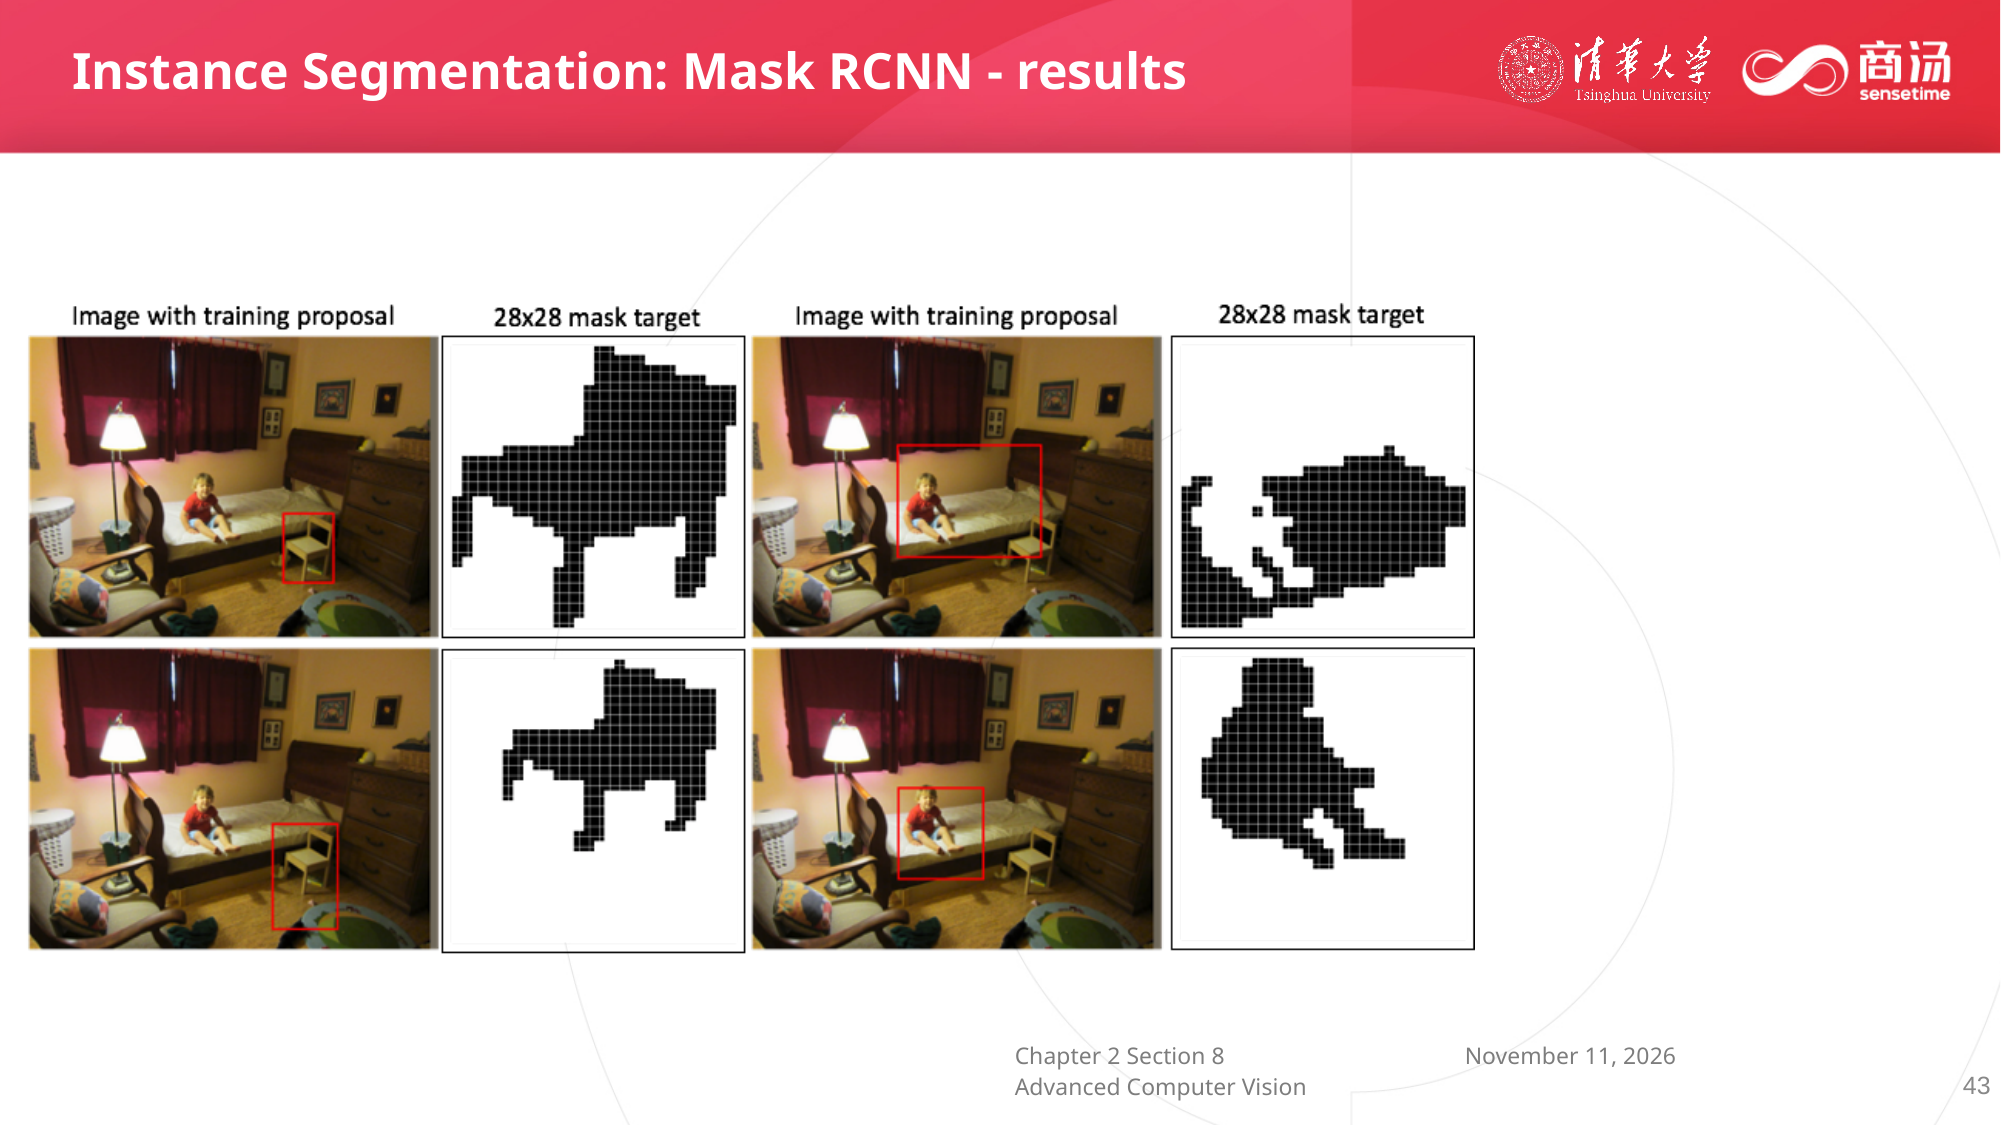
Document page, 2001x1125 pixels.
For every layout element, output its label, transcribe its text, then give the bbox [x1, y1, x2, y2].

picture [0, 0, 2001, 1125]
slide_number 43 [1954, 1061, 2000, 1108]
list Instance Segmentation: Mask RCNN - results [57, 28, 1309, 110]
